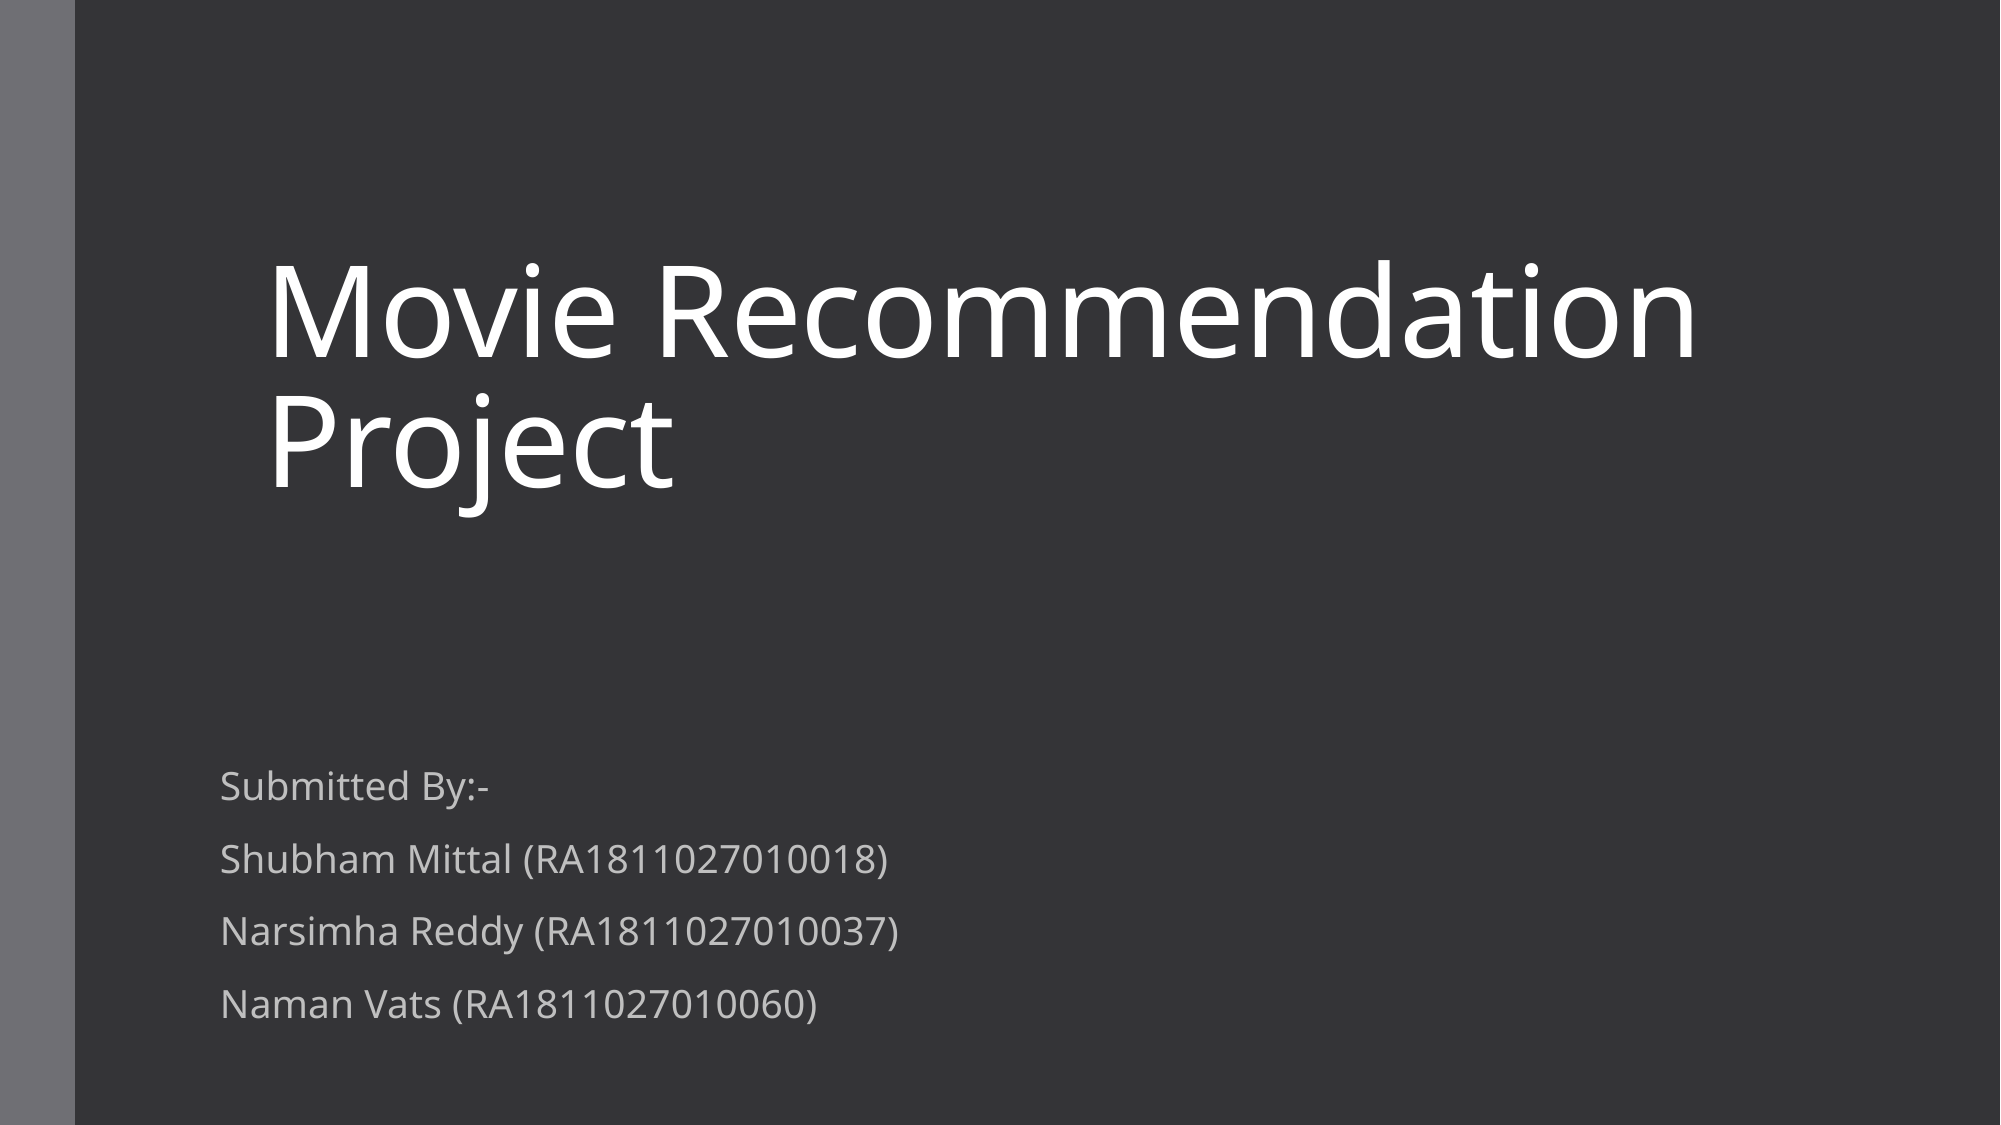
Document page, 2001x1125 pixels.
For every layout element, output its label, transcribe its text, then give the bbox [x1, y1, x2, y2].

subtitle Submitted By:- Shubham Mittal (RA1811027010018) Narsimha Reddy (RA1811027010037) Naman Vats (RA1811027010060) [204, 757, 1750, 1036]
title Movie Recommendation Project [249, 129, 1750, 521]
